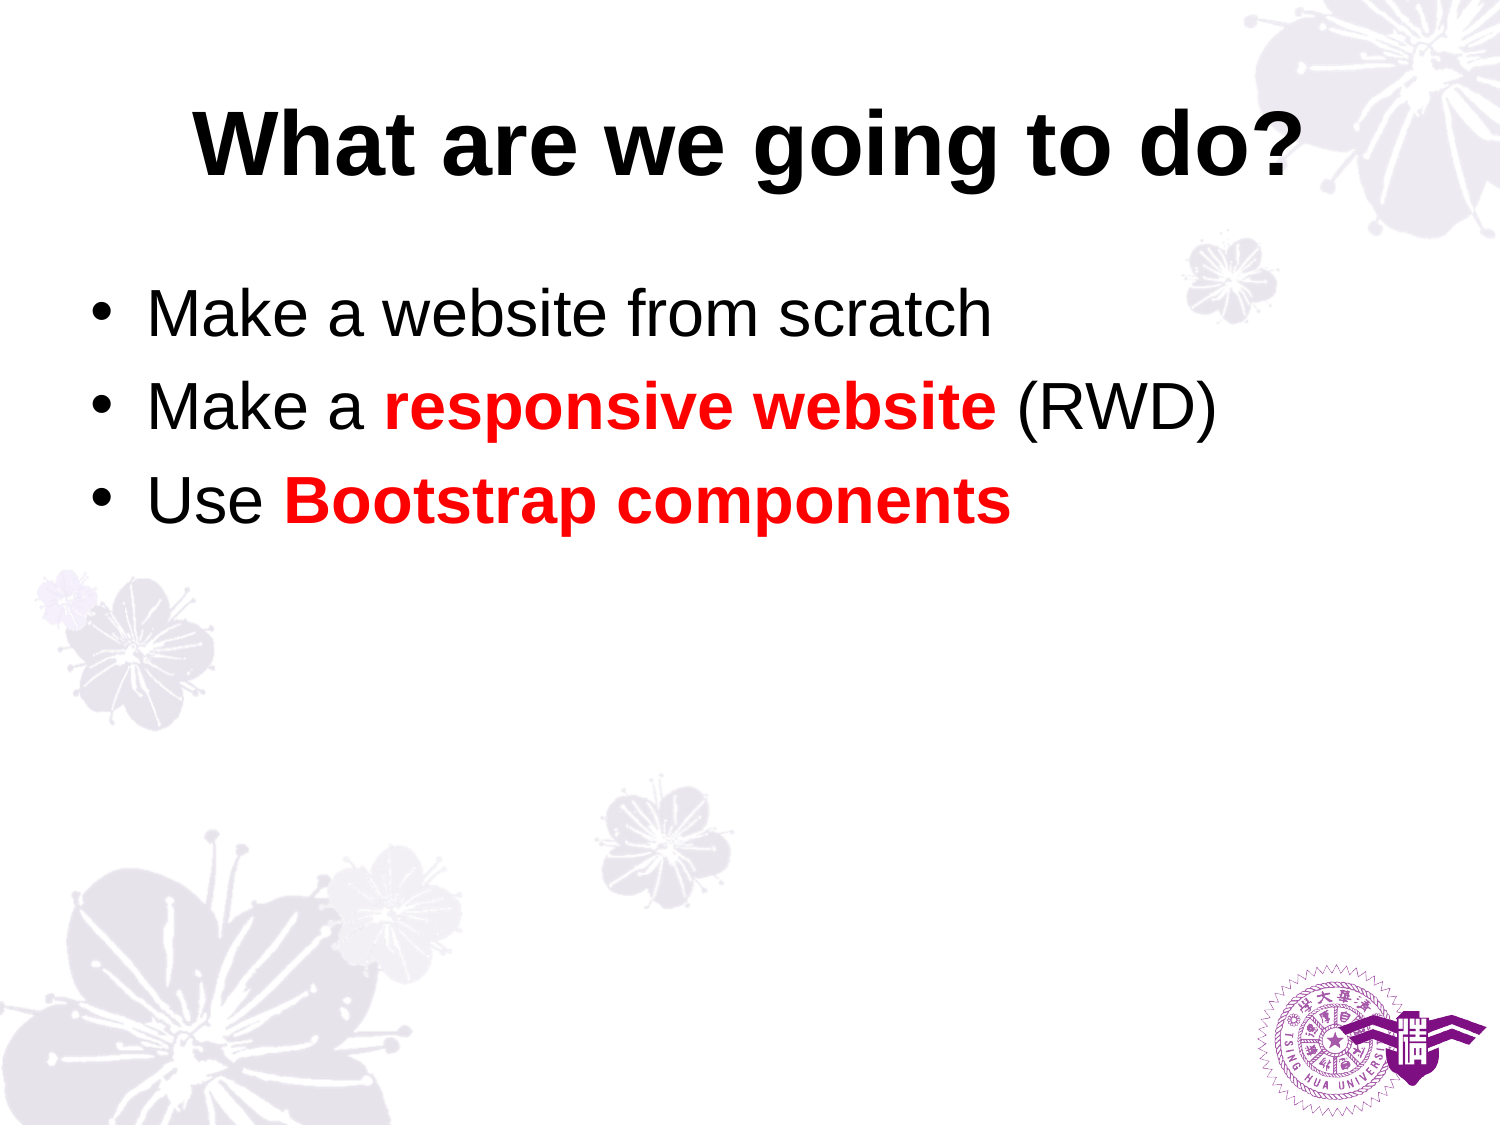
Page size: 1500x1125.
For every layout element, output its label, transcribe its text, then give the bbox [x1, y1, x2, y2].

title What are we going to do? [75, 45, 1425, 233]
picture [0, 0, 1500, 1125]
list Make a website from scratch Make a responsive website (RWD) Use Bootstrap components [75, 262, 1425, 1005]
